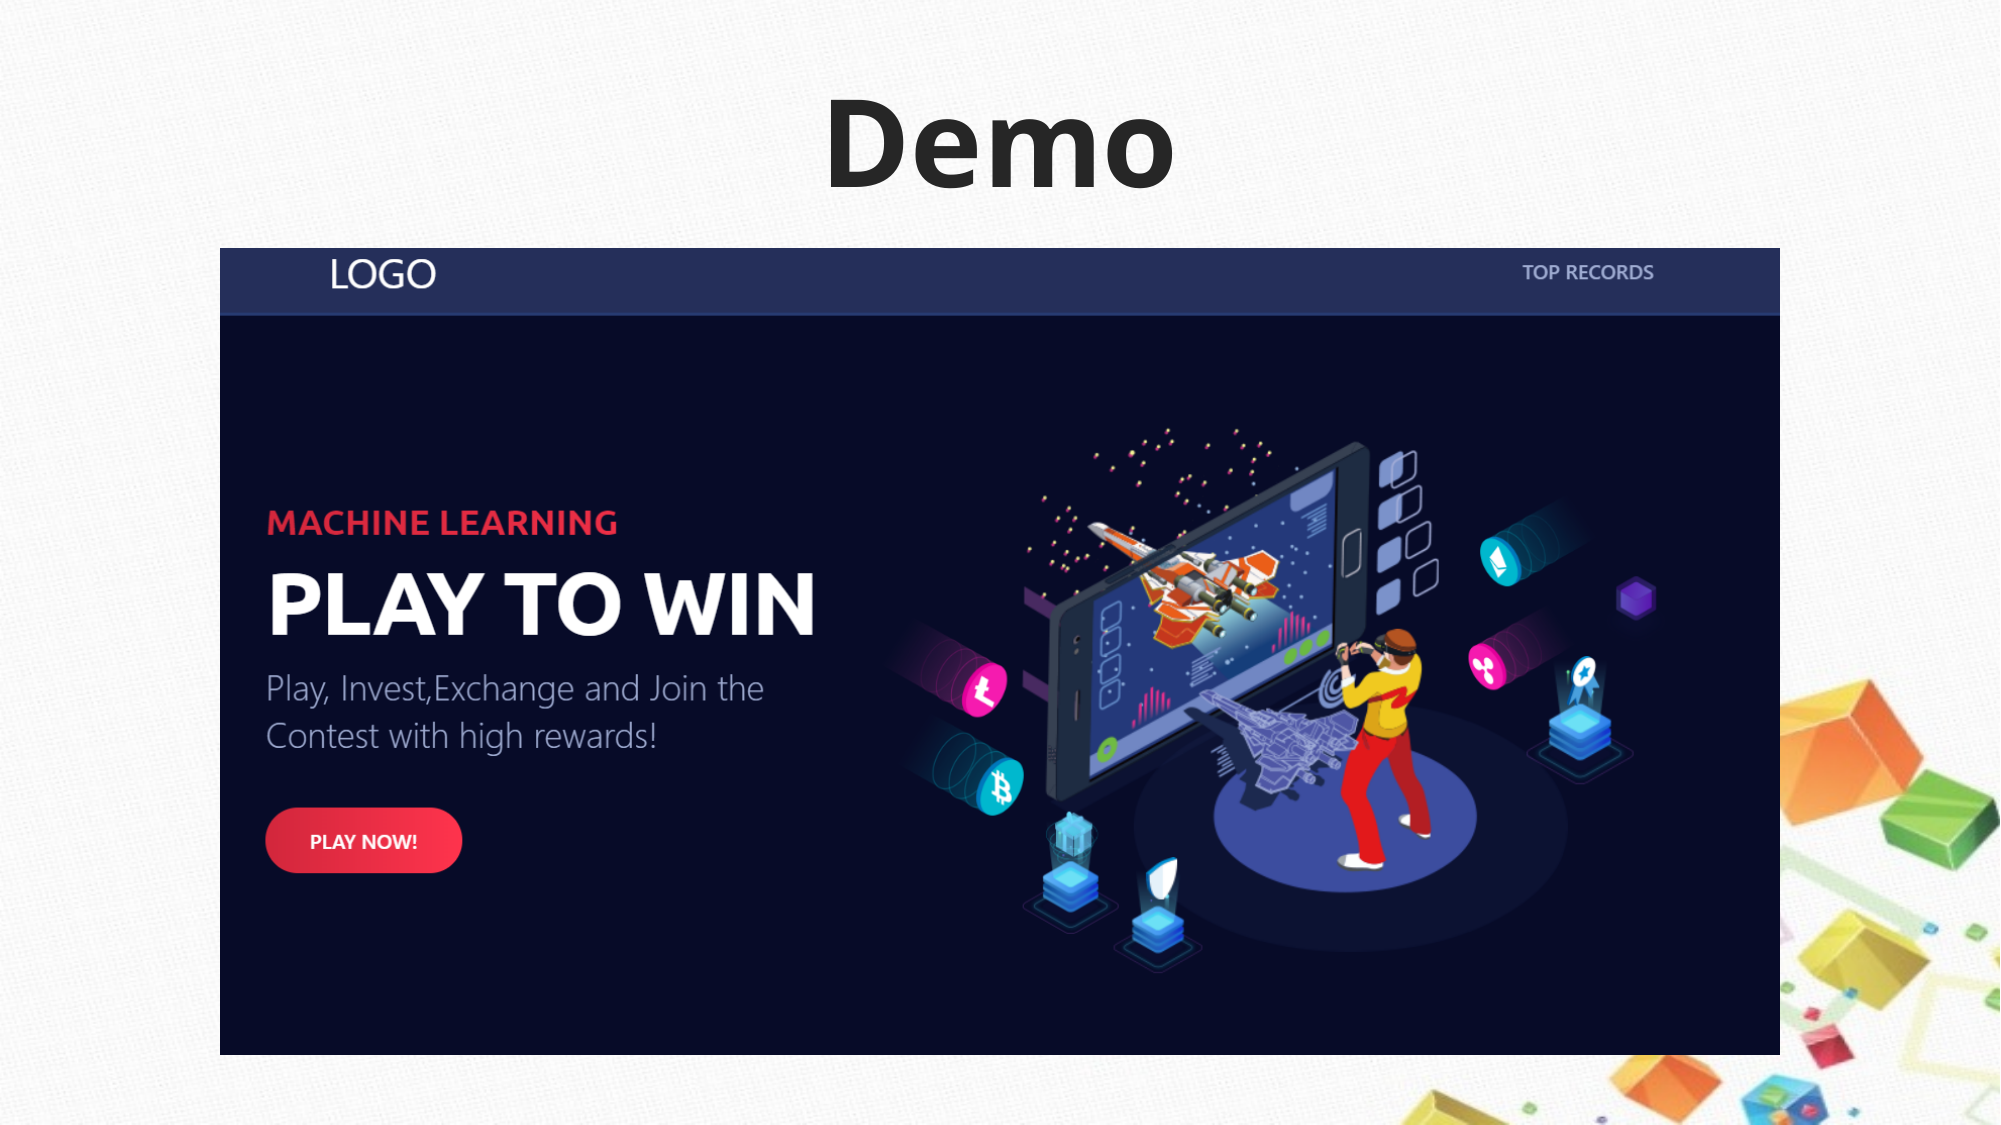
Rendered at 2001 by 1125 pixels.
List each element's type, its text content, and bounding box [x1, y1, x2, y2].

title Demo [99, 45, 1900, 233]
picture [220, 248, 1780, 1056]
